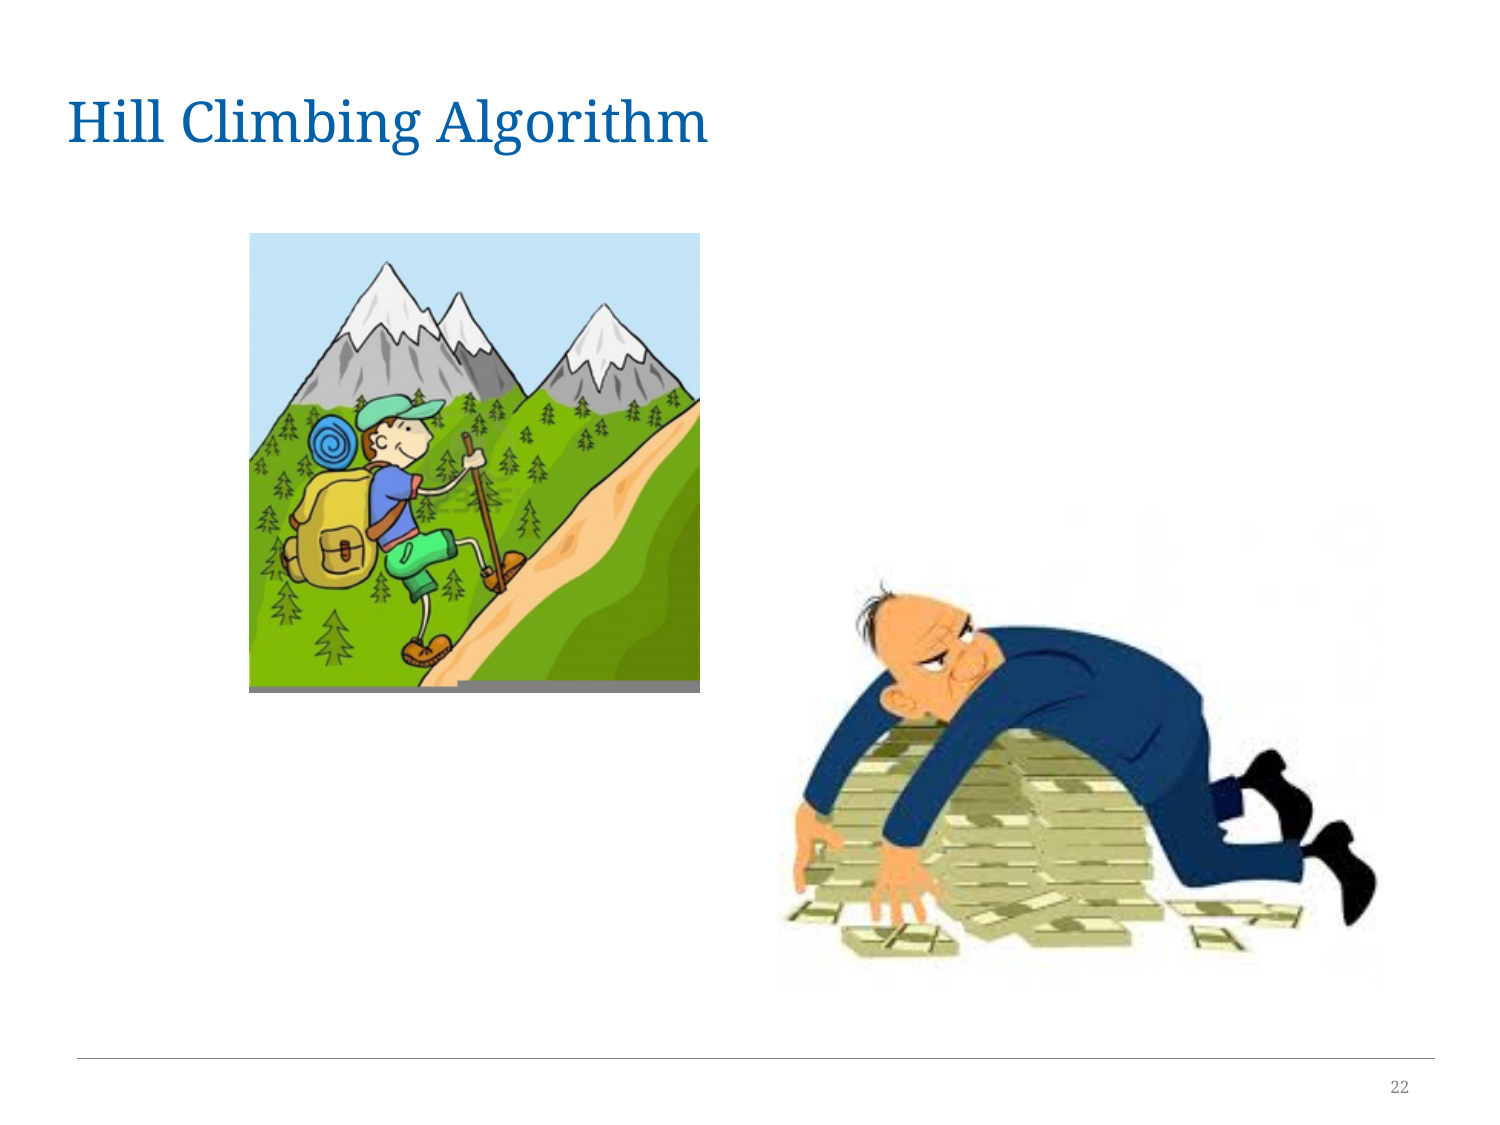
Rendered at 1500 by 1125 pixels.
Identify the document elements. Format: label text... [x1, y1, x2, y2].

slide_number 22 [1175, 1057, 1425, 1118]
title Hill Climbing Algorithm [52, 50, 1403, 190]
picture [777, 508, 1383, 990]
picture [249, 233, 700, 693]
